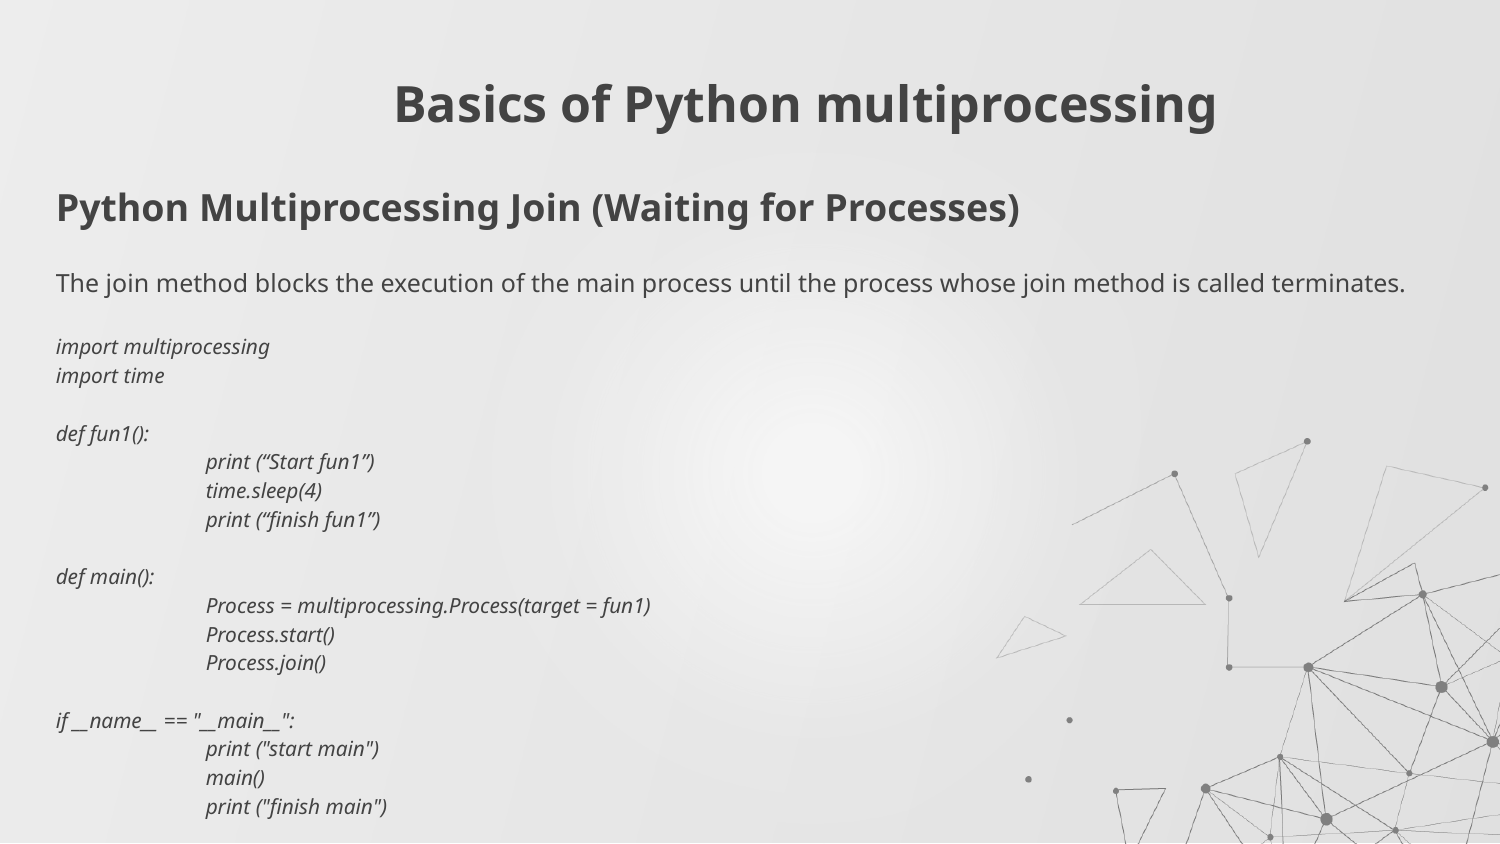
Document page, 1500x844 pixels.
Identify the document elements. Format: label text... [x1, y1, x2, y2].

title Basics of Python multiprocessing [322, 57, 1290, 160]
picture [0, 0, 1500, 844]
list Python Multiprocessing Join (Waiting for Processes) The join method blocks the execution of the main process until the process whose join method is called terminates. import multiprocessing import time def fun1(): print (“Start fun1”) time.sleep(4) print (“finish fun1”) def main(): Process = multiprocessing.Process(target = fun1) Process.start() Process.join() if __name__ == "__main__": print ("start main") main() print ("finish main") [40, 162, 1459, 829]
